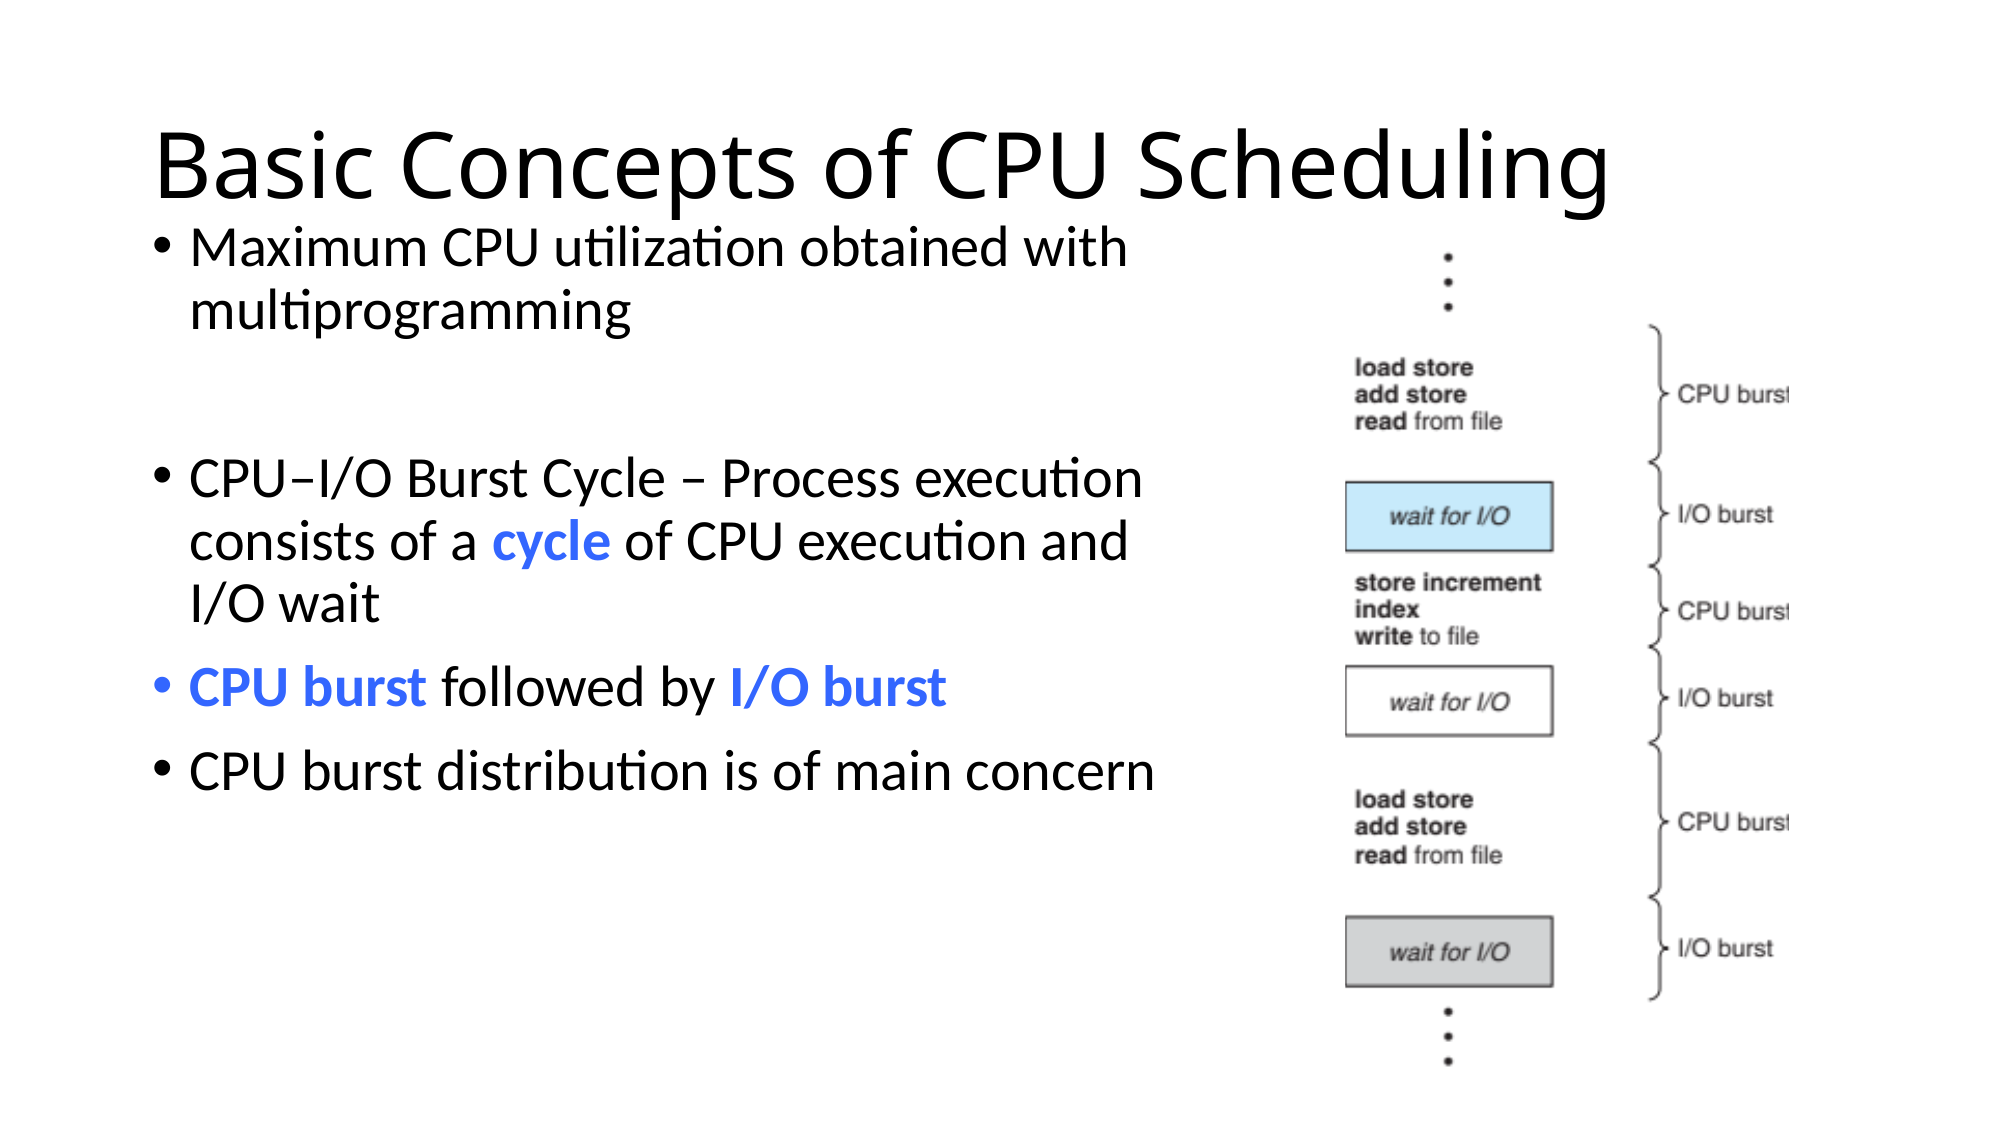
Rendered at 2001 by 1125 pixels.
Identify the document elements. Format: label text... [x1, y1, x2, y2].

list Maximum CPU utilization obtained with multiprogramming CPU–I/O Burst Cycle – Process execution consists of a cycle of CPU execution and I/O wait CPU burst followed by I/O burst CPU burst distribution is of main concern [137, 209, 1214, 1039]
picture [1345, 242, 1789, 1073]
title Basic Concepts of CPU Scheduling [137, 59, 1863, 278]
